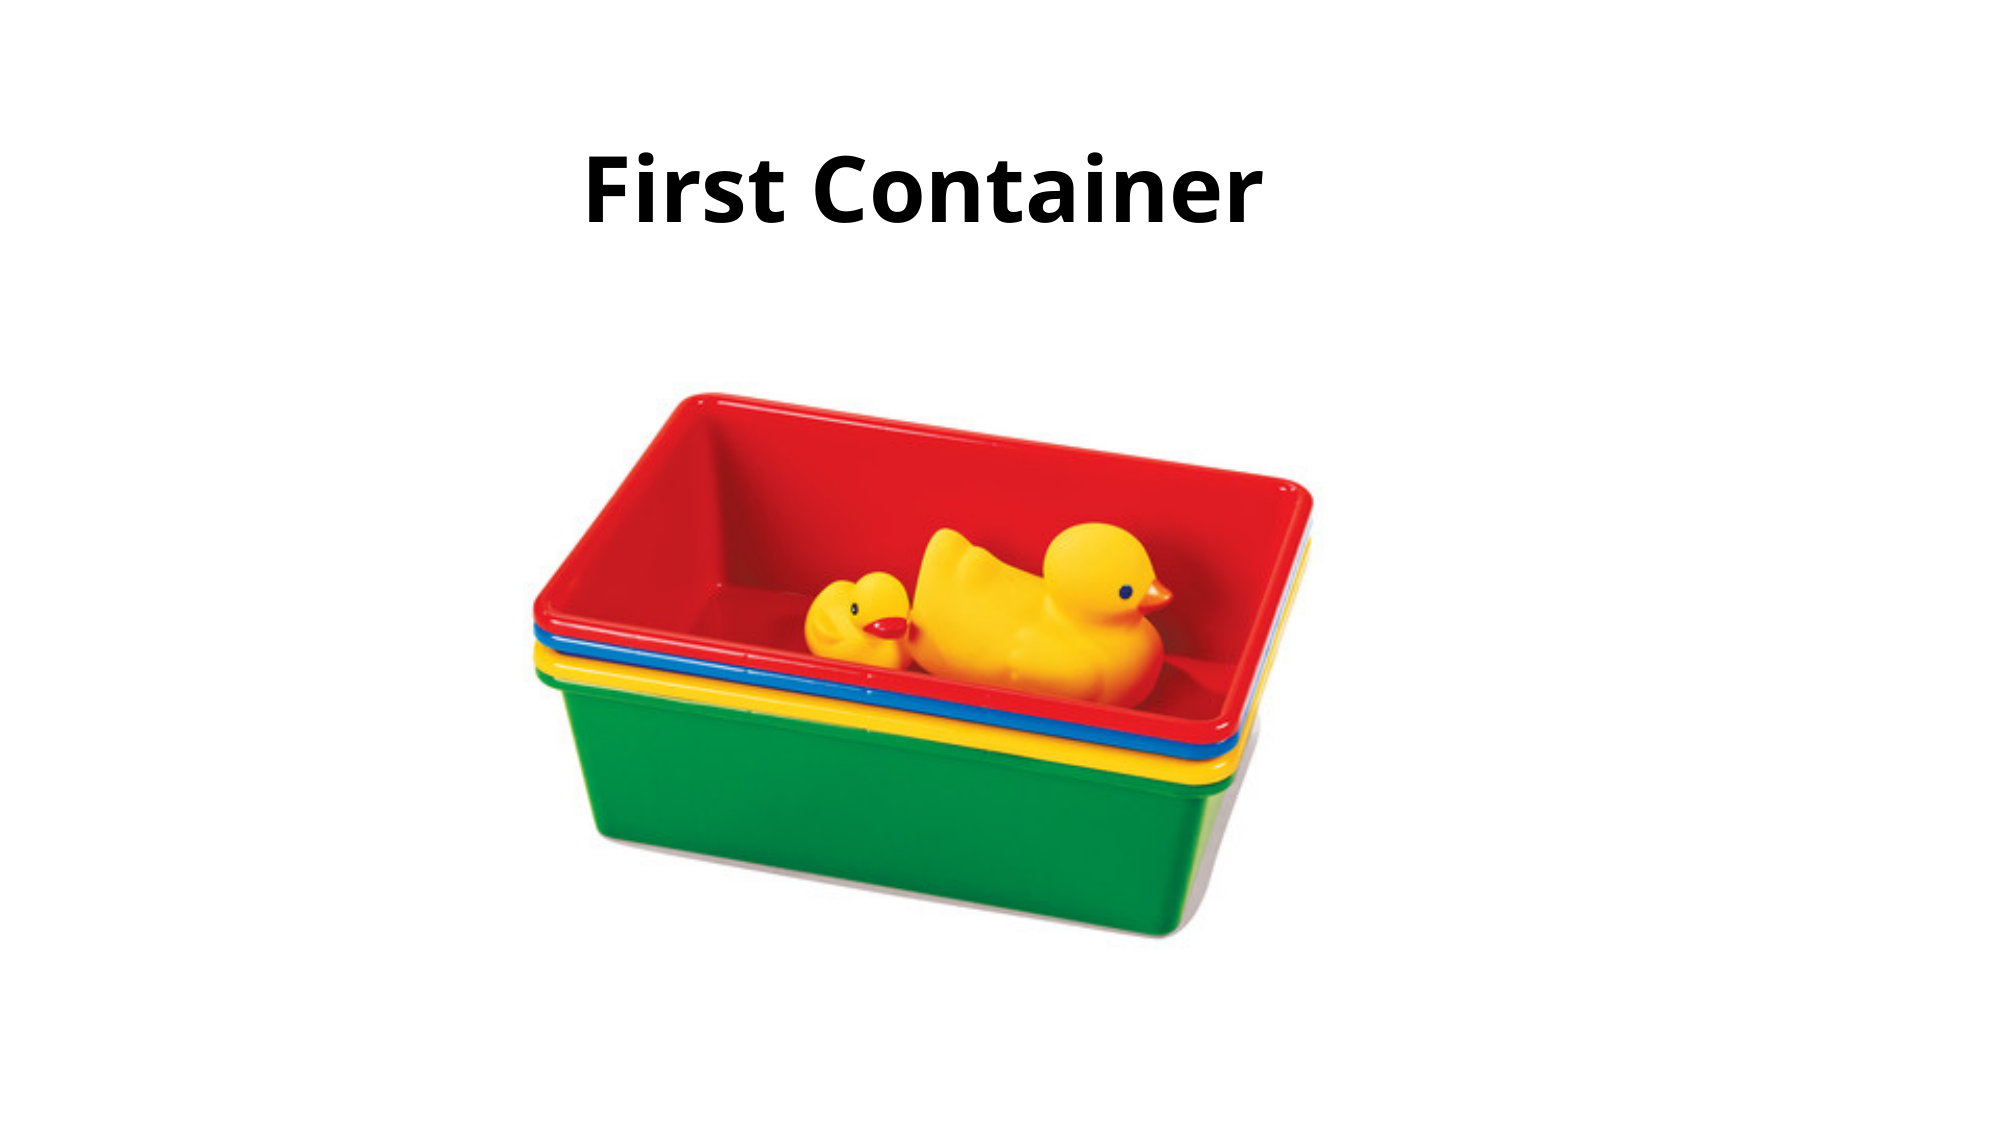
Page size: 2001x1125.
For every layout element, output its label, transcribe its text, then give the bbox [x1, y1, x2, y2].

text_box First Container [532, 123, 1316, 248]
picture [507, 249, 1341, 1083]
